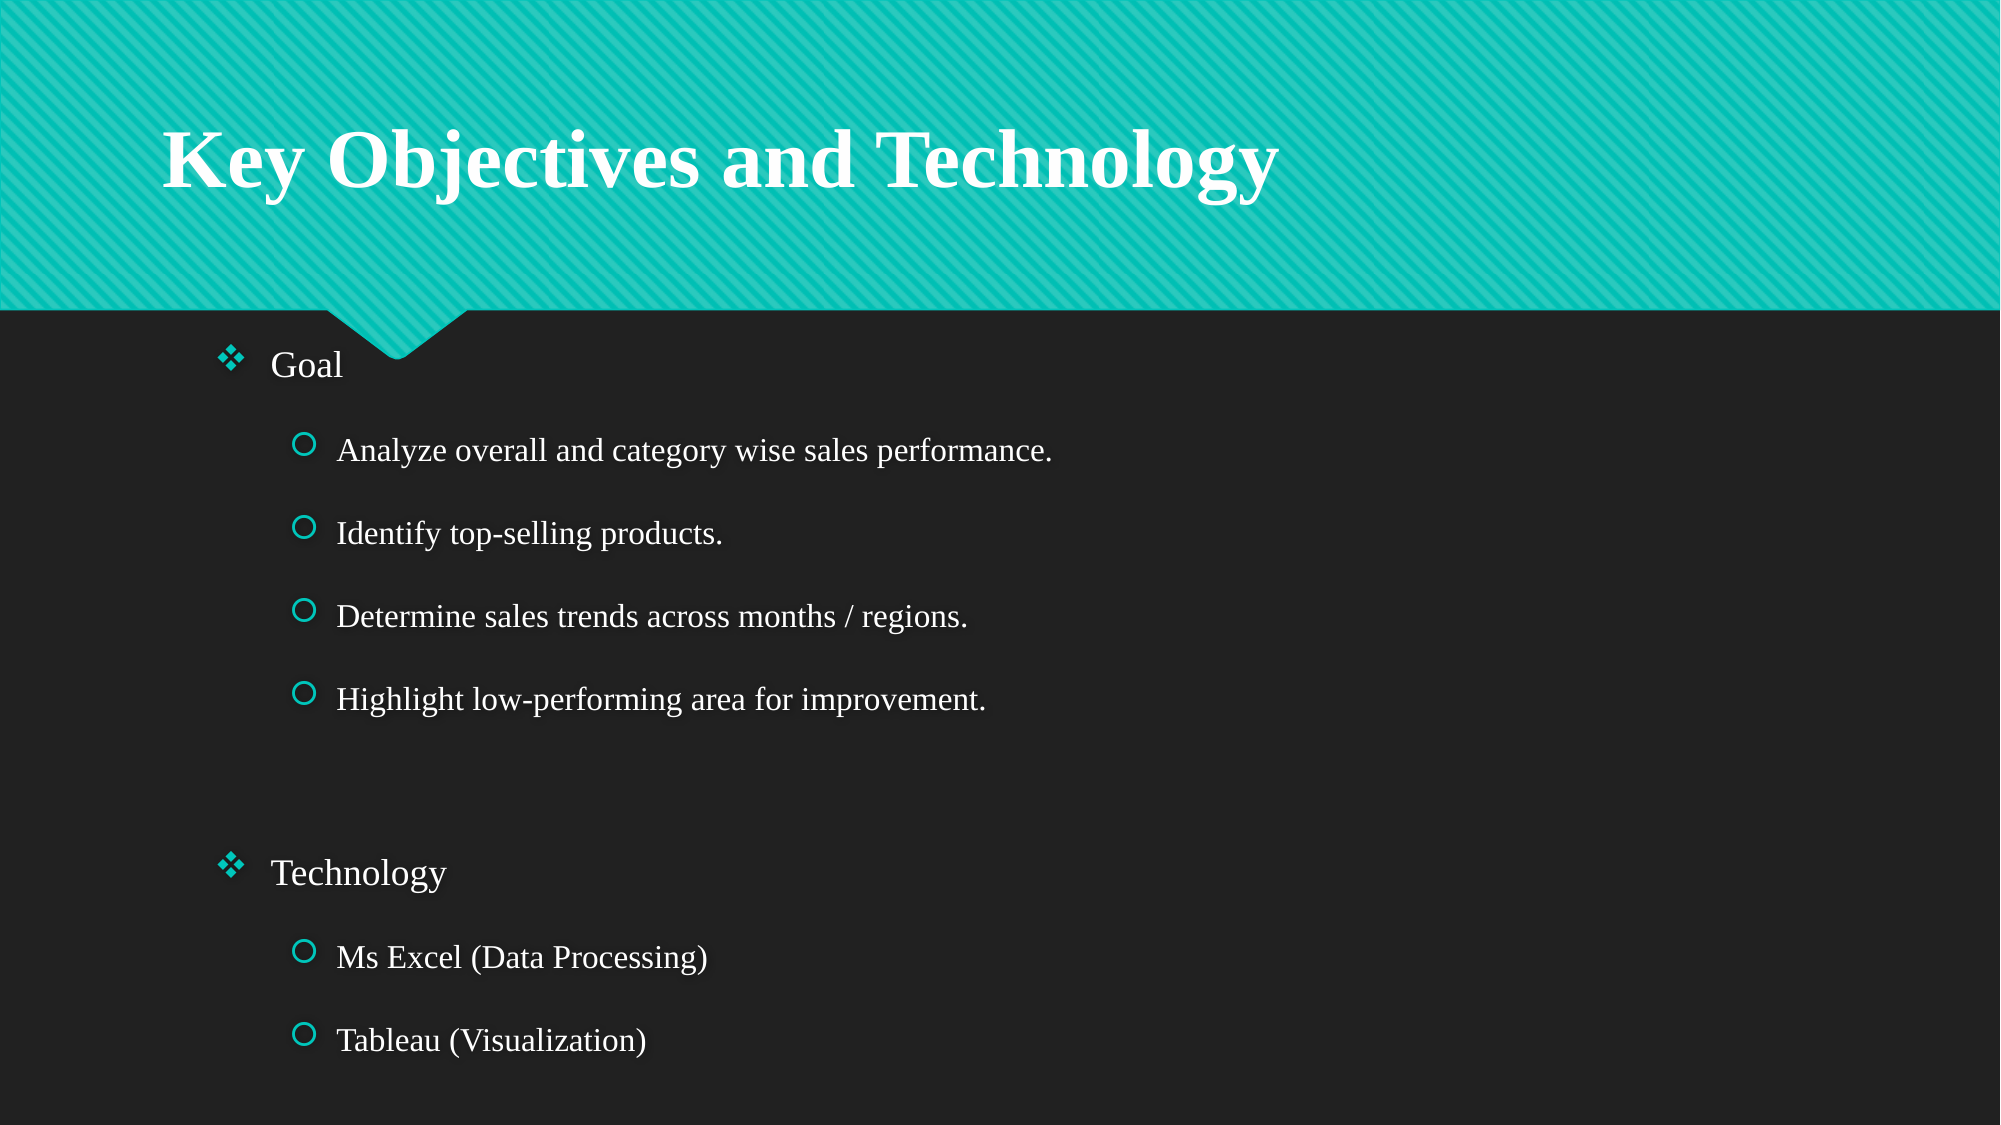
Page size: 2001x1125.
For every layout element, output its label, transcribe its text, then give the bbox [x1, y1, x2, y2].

text_box Key Objectives and Technology [147, 96, 1901, 212]
list Goal Analyze overall and category wise sales performance. Identify top-selling products. Determine sales trends across months / regions. Highlight low-performing area for improvement. Technology Ms Excel (Data Processing) Tableau (Visualization) [199, 355, 1850, 1016]
